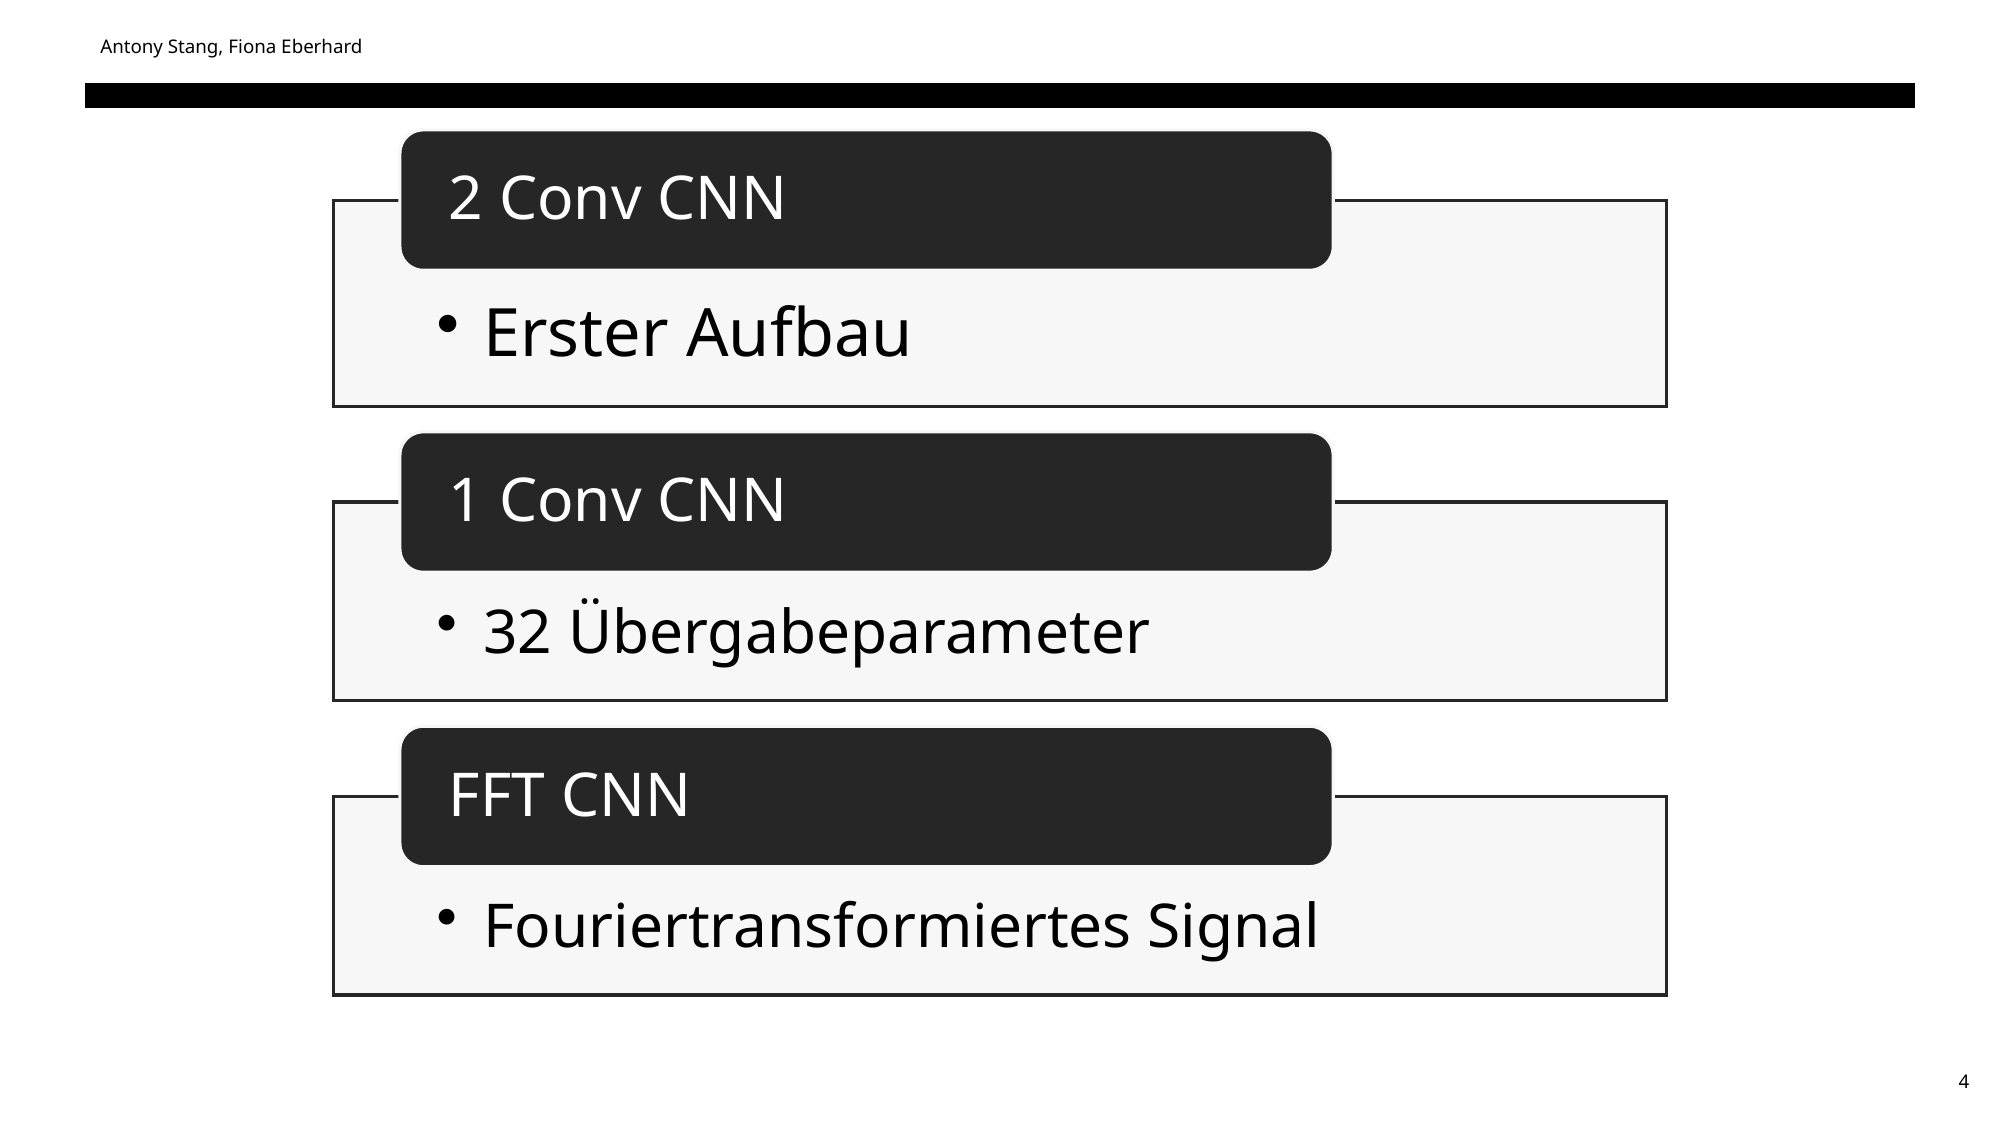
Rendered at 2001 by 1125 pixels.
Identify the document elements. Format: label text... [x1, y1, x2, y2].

footer Antony Stang, Fiona Eberhard [85, 16, 761, 77]
slide_number 4 [1879, 1053, 1985, 1113]
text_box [332, 117, 1668, 1008]
